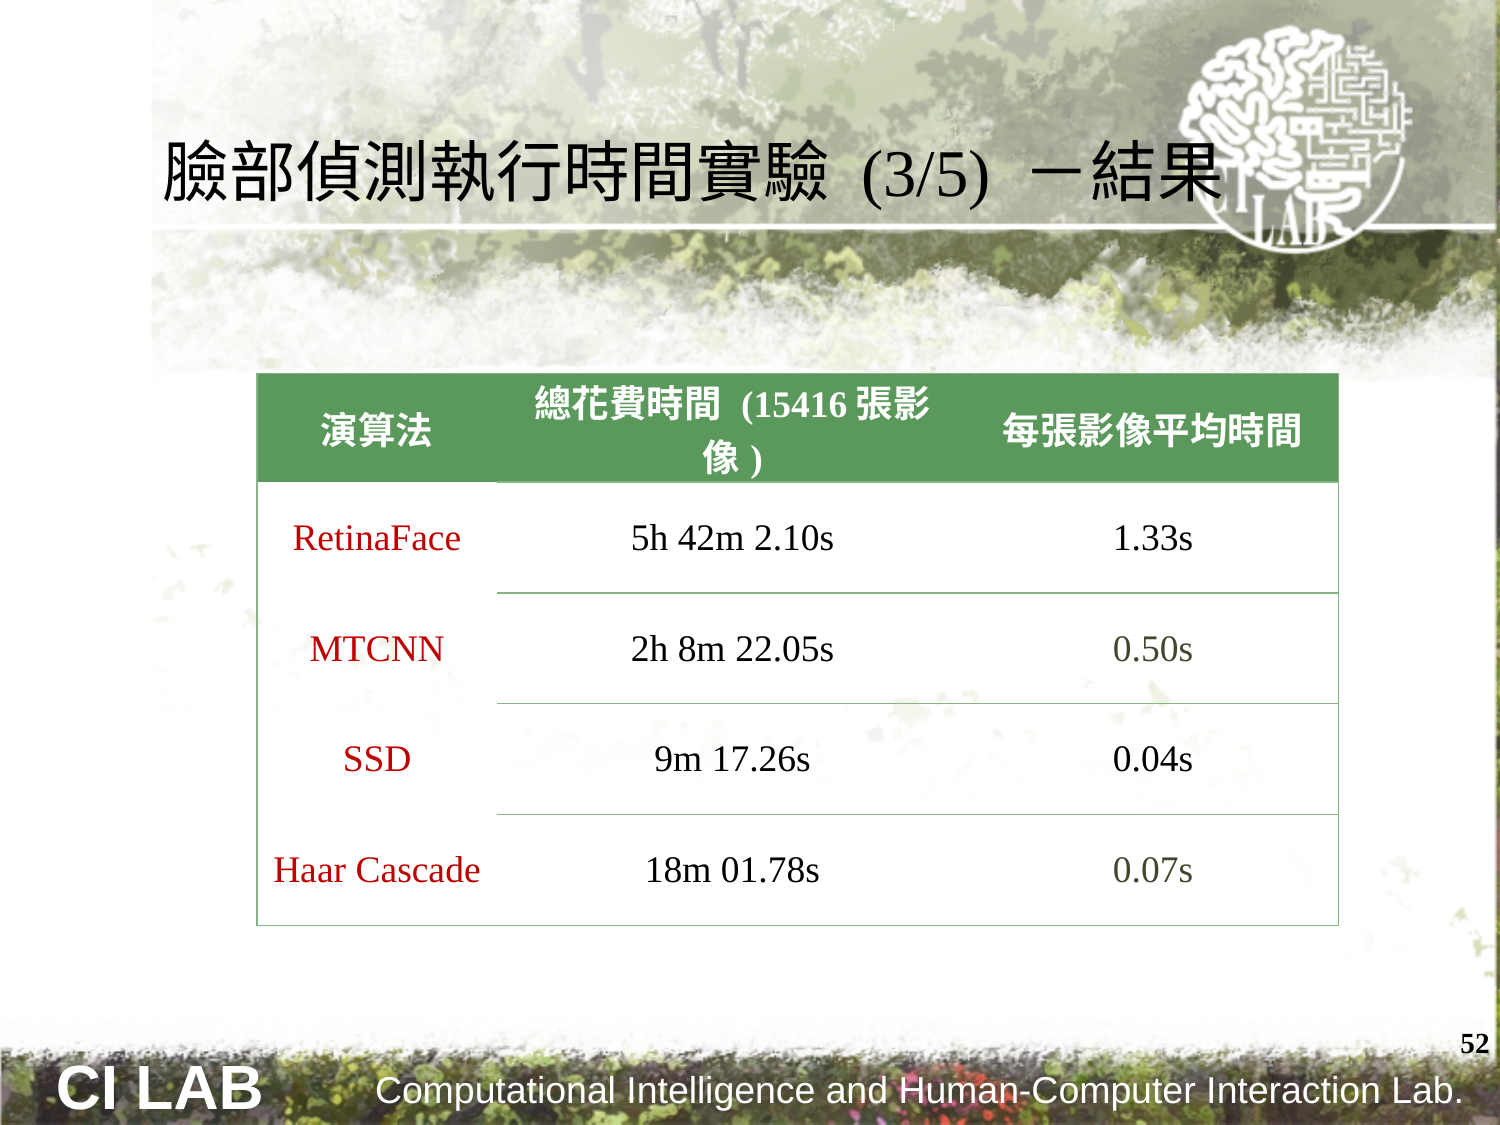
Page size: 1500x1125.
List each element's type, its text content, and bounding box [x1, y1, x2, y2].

slide_number 52 [1426, 985, 1500, 1067]
table_cell 18m 01.78s [497, 815, 968, 925]
table_cell RetinaFace [258, 482, 497, 593]
table_cell 0.50s [968, 594, 1338, 703]
picture [0, 0, 1500, 1125]
table_cell 1.33s [968, 483, 1338, 592]
title 臉部偵測執行時間實驗 (3/5) －結果 [147, 31, 1448, 219]
table_cell 2h 8m 22.05s [497, 594, 968, 703]
table_cell 9m 17.26s [497, 704, 968, 814]
table_cell 0.07s [968, 815, 1338, 925]
table_header 演算法 [258, 374, 497, 482]
table_cell Haar Cascade [258, 815, 497, 925]
table_cell 0.04s [968, 704, 1338, 814]
table_cell MTCNN [258, 593, 497, 704]
table_cell SSD [258, 704, 497, 815]
table_cell 5h 42m 2.10s [497, 483, 968, 592]
table_header 每張影像平均時間 [968, 374, 1338, 481]
table_header 總花費時間 (15416張影像) [497, 374, 968, 481]
